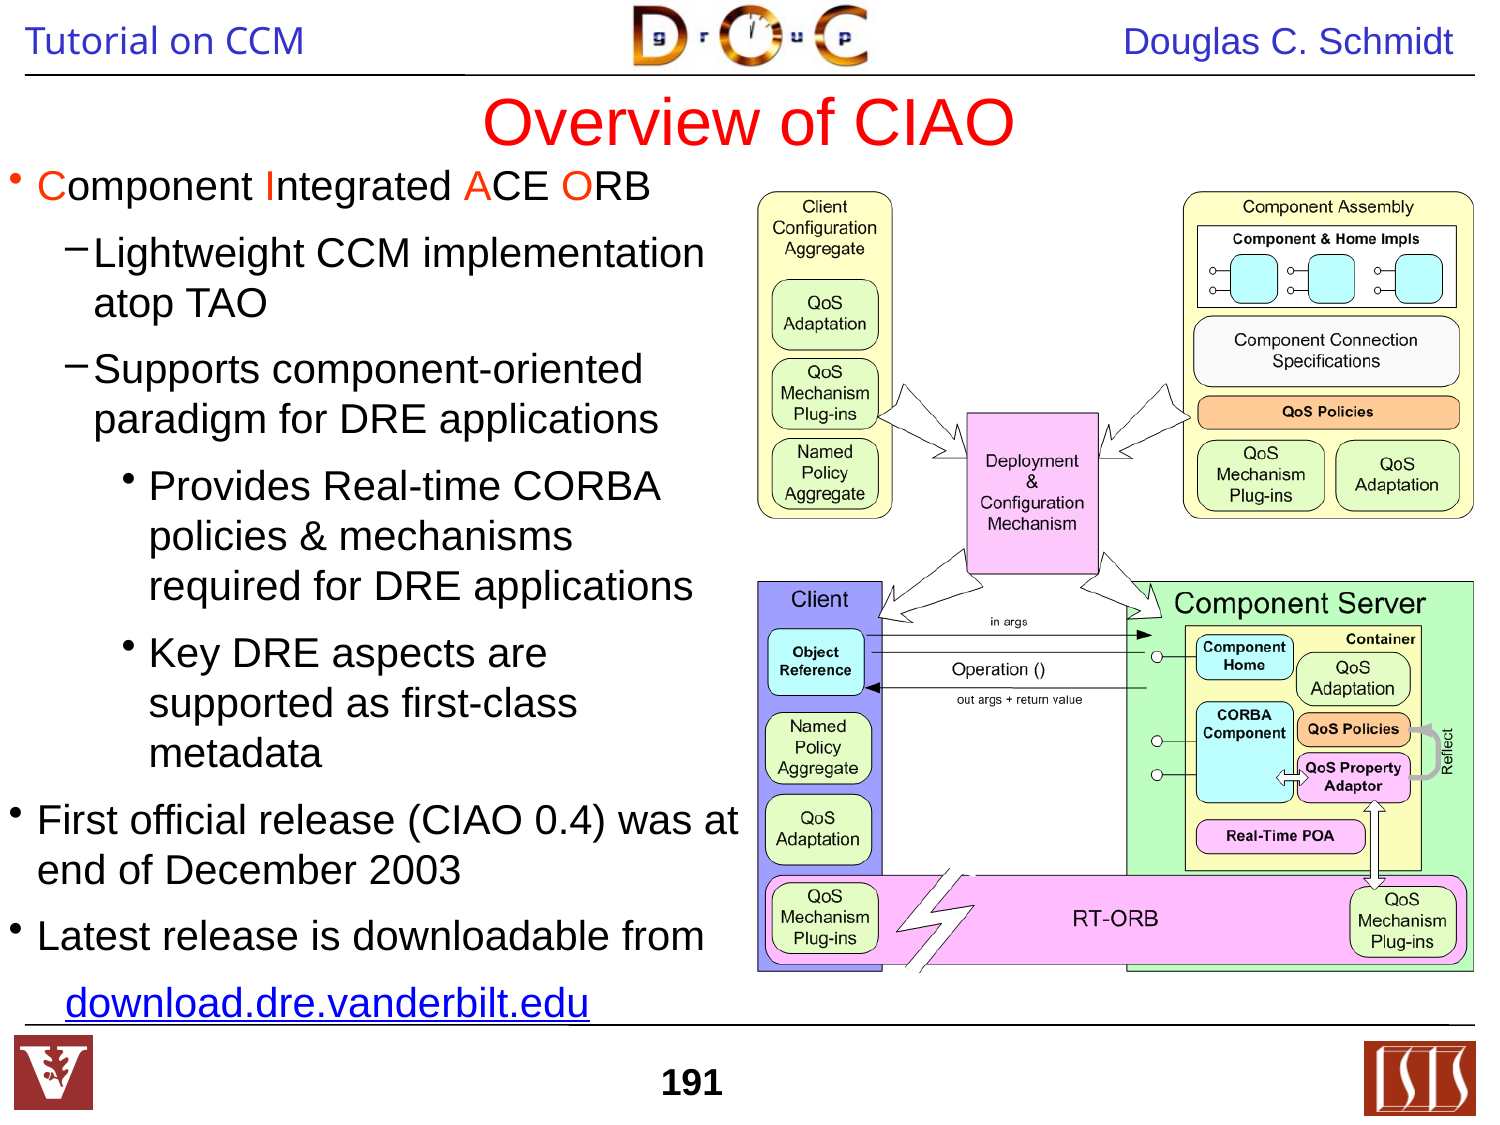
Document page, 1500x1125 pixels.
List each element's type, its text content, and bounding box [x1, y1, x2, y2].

picture [1364, 1041, 1476, 1116]
title Overview of CIAO [24, 87, 1476, 151]
picture [624, 0, 875, 71]
picture [757, 191, 1474, 979]
picture [14, 1035, 93, 1110]
text_box Component Integrated ACE ORB Lightweight CCM implementation atop TAO Supports component-oriented paradigm for DRE applications Provides Real-time CORBA policies & mechanisms required for DRE applications Key DRE aspects are supported as first-class metadata First official release (CIAO 0.4) was at end of December 2003 Latest release is downloadable from download.dre.vanderbilt.edu [0, 151, 759, 994]
